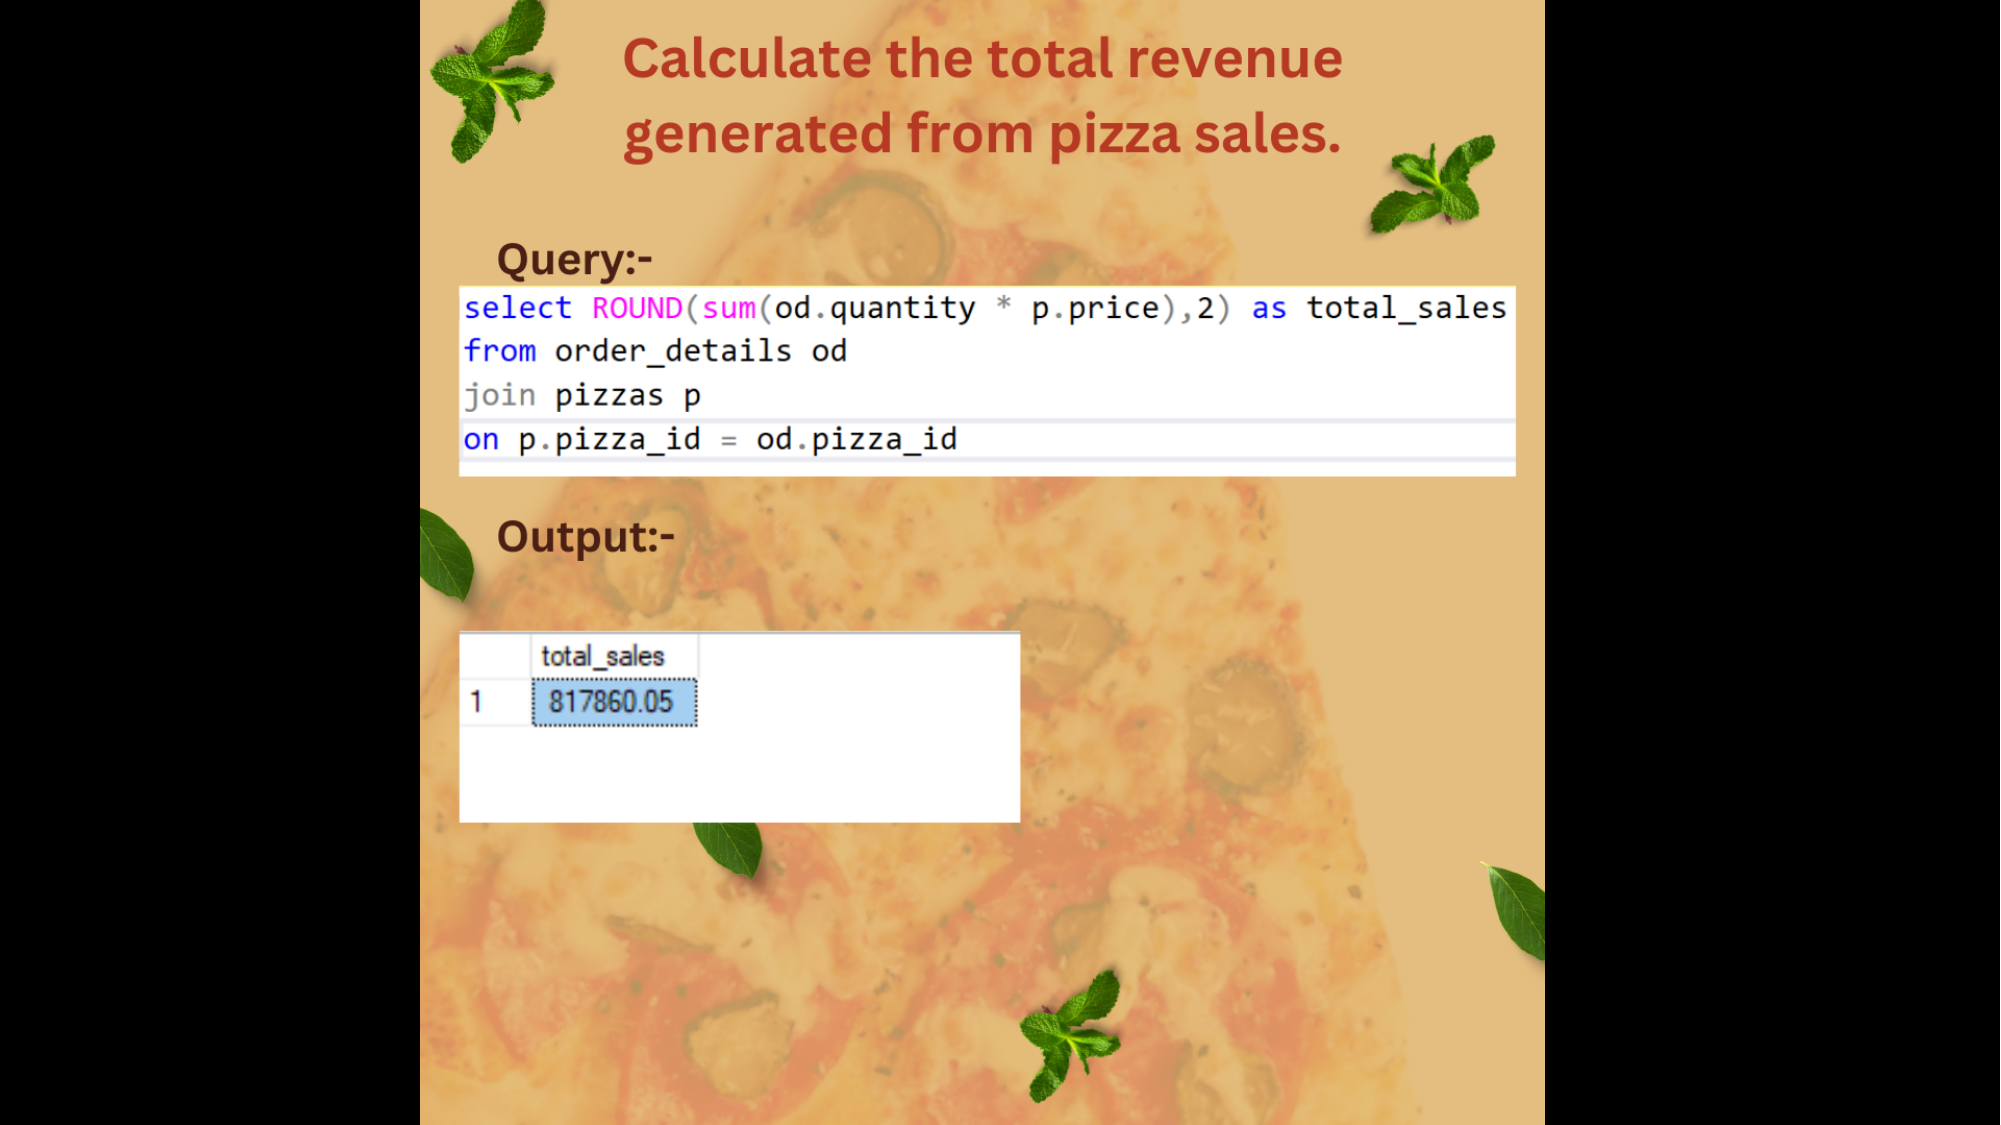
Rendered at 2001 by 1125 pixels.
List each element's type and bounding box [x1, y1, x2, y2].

list [419, 0, 1545, 1125]
